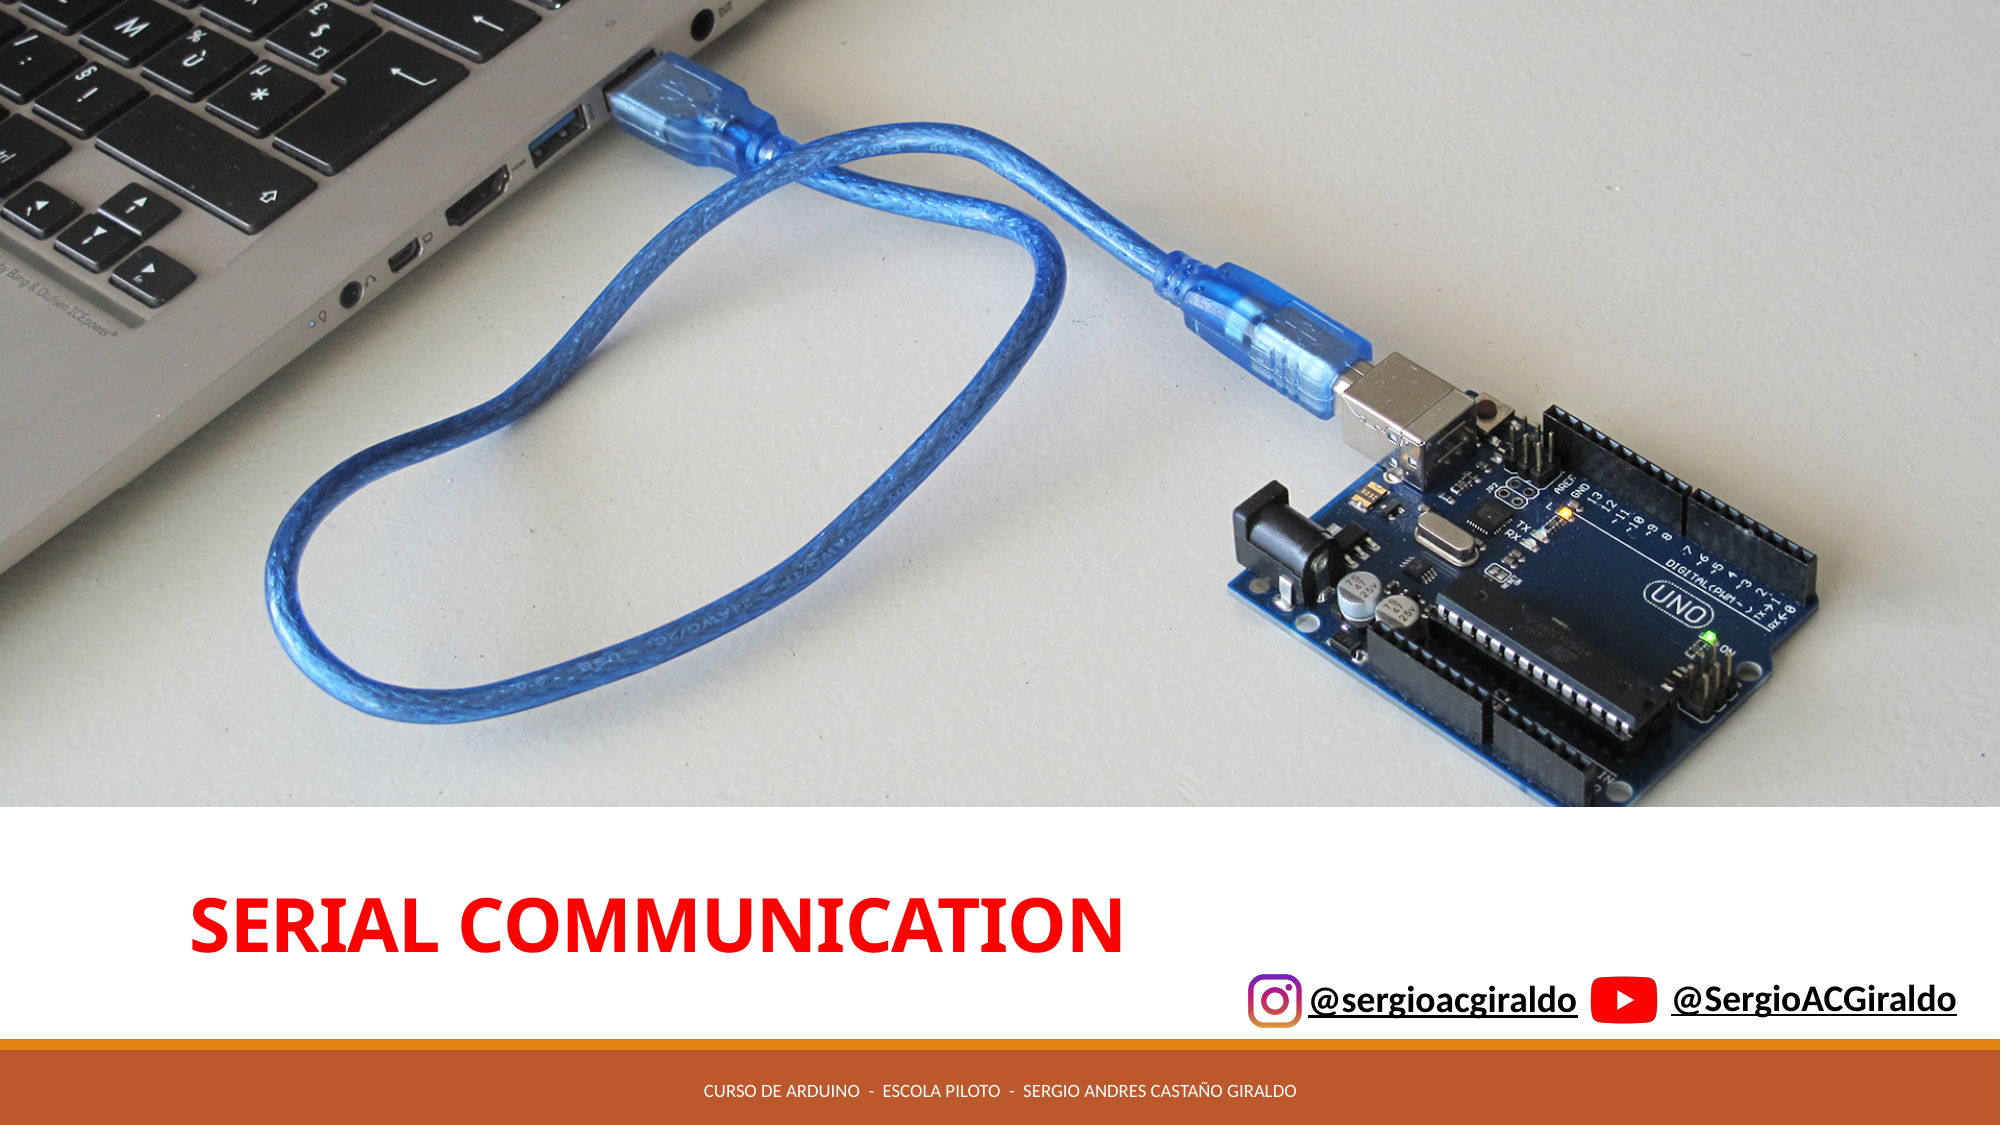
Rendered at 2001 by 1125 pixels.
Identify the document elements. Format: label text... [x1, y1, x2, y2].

title SERIAL COMMUNICATION [174, 840, 1825, 975]
footer Curso de Arduino - Escola Piloto - Sergio Andres Castaño Giraldo [604, 1059, 1396, 1120]
picture [1580, 975, 1668, 1044]
picture [1248, 975, 1302, 1028]
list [0, 0, 2000, 807]
